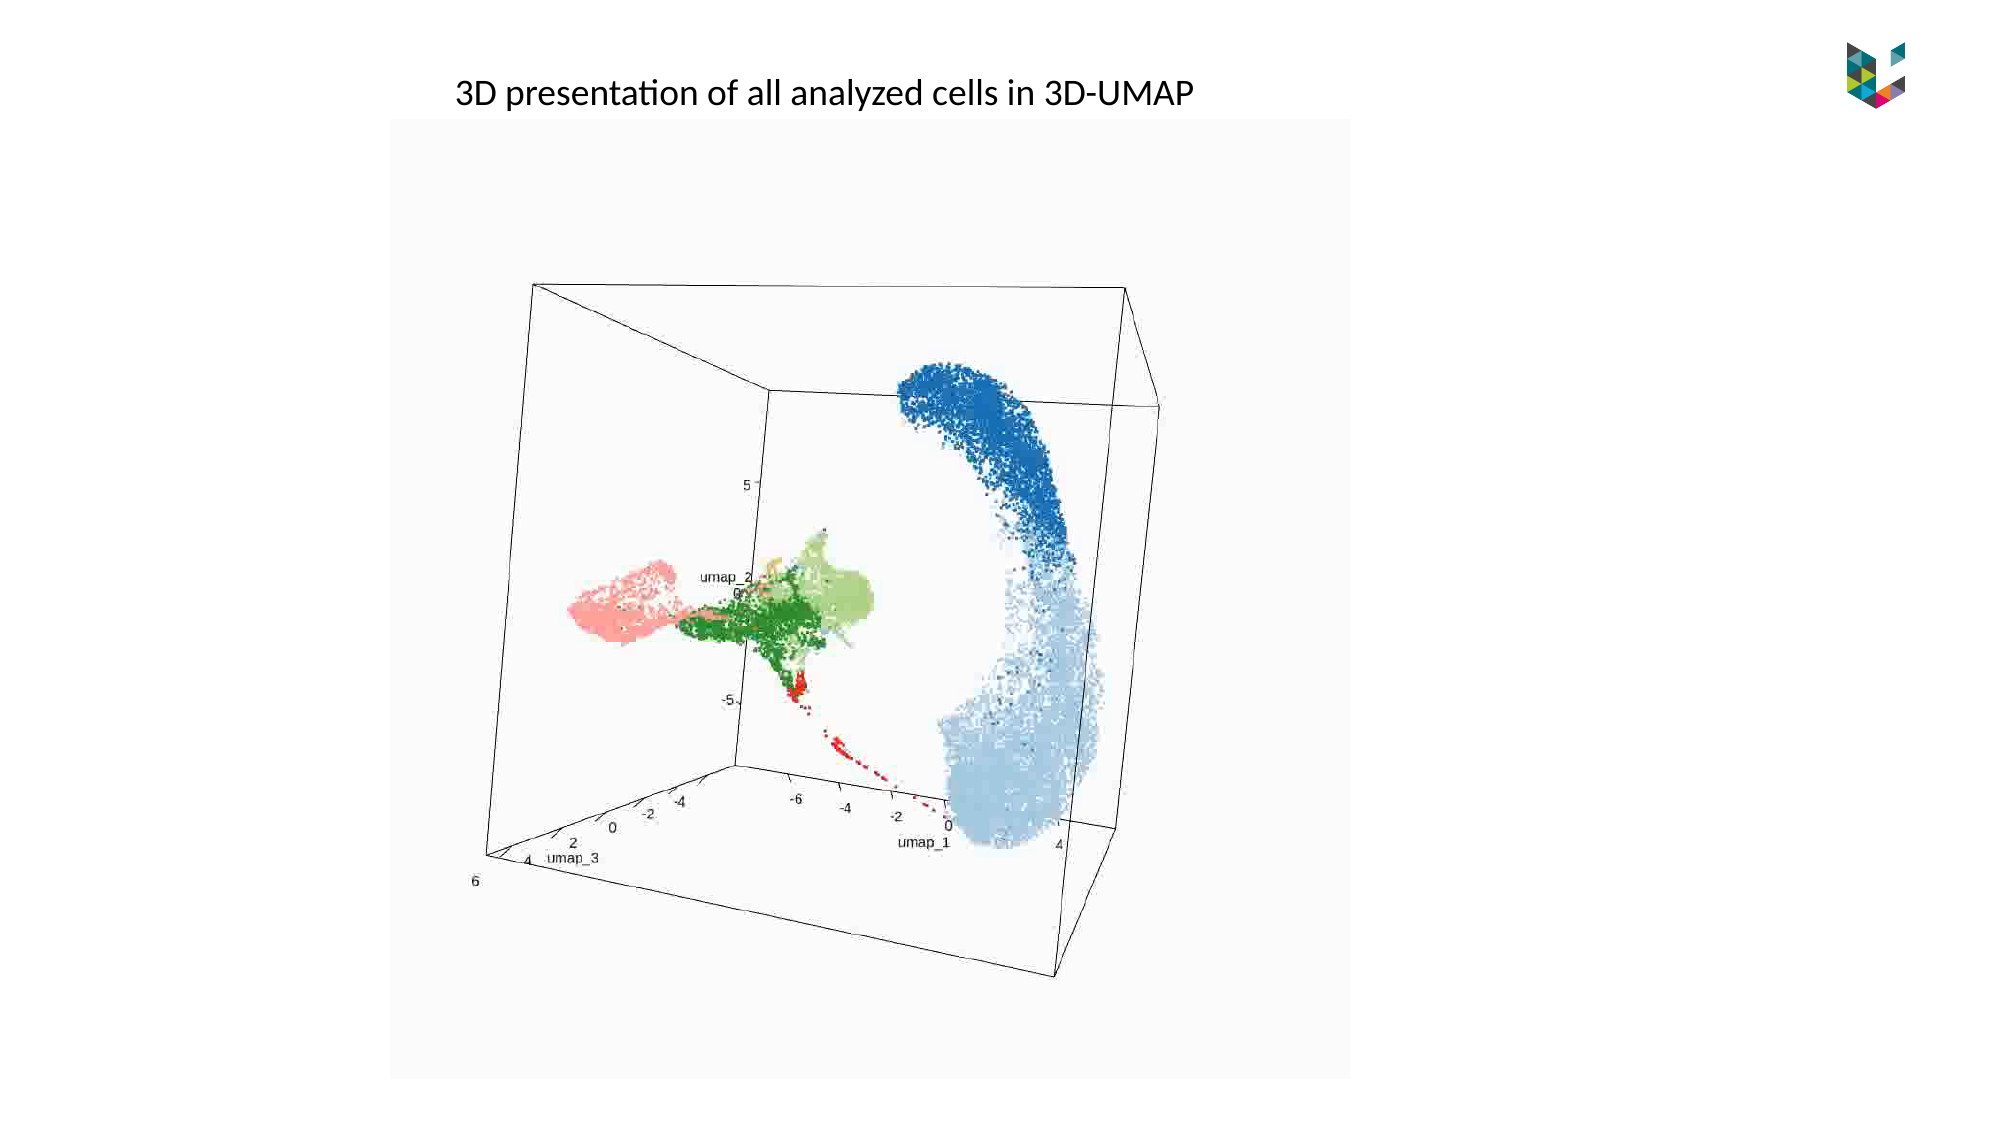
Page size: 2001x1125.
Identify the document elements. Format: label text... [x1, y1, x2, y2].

picture [1847, 42, 1905, 109]
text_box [389, 118, 1351, 1080]
text_box 3D presentation of all analyzed cells in 3D-UMAP [440, 60, 1210, 117]
